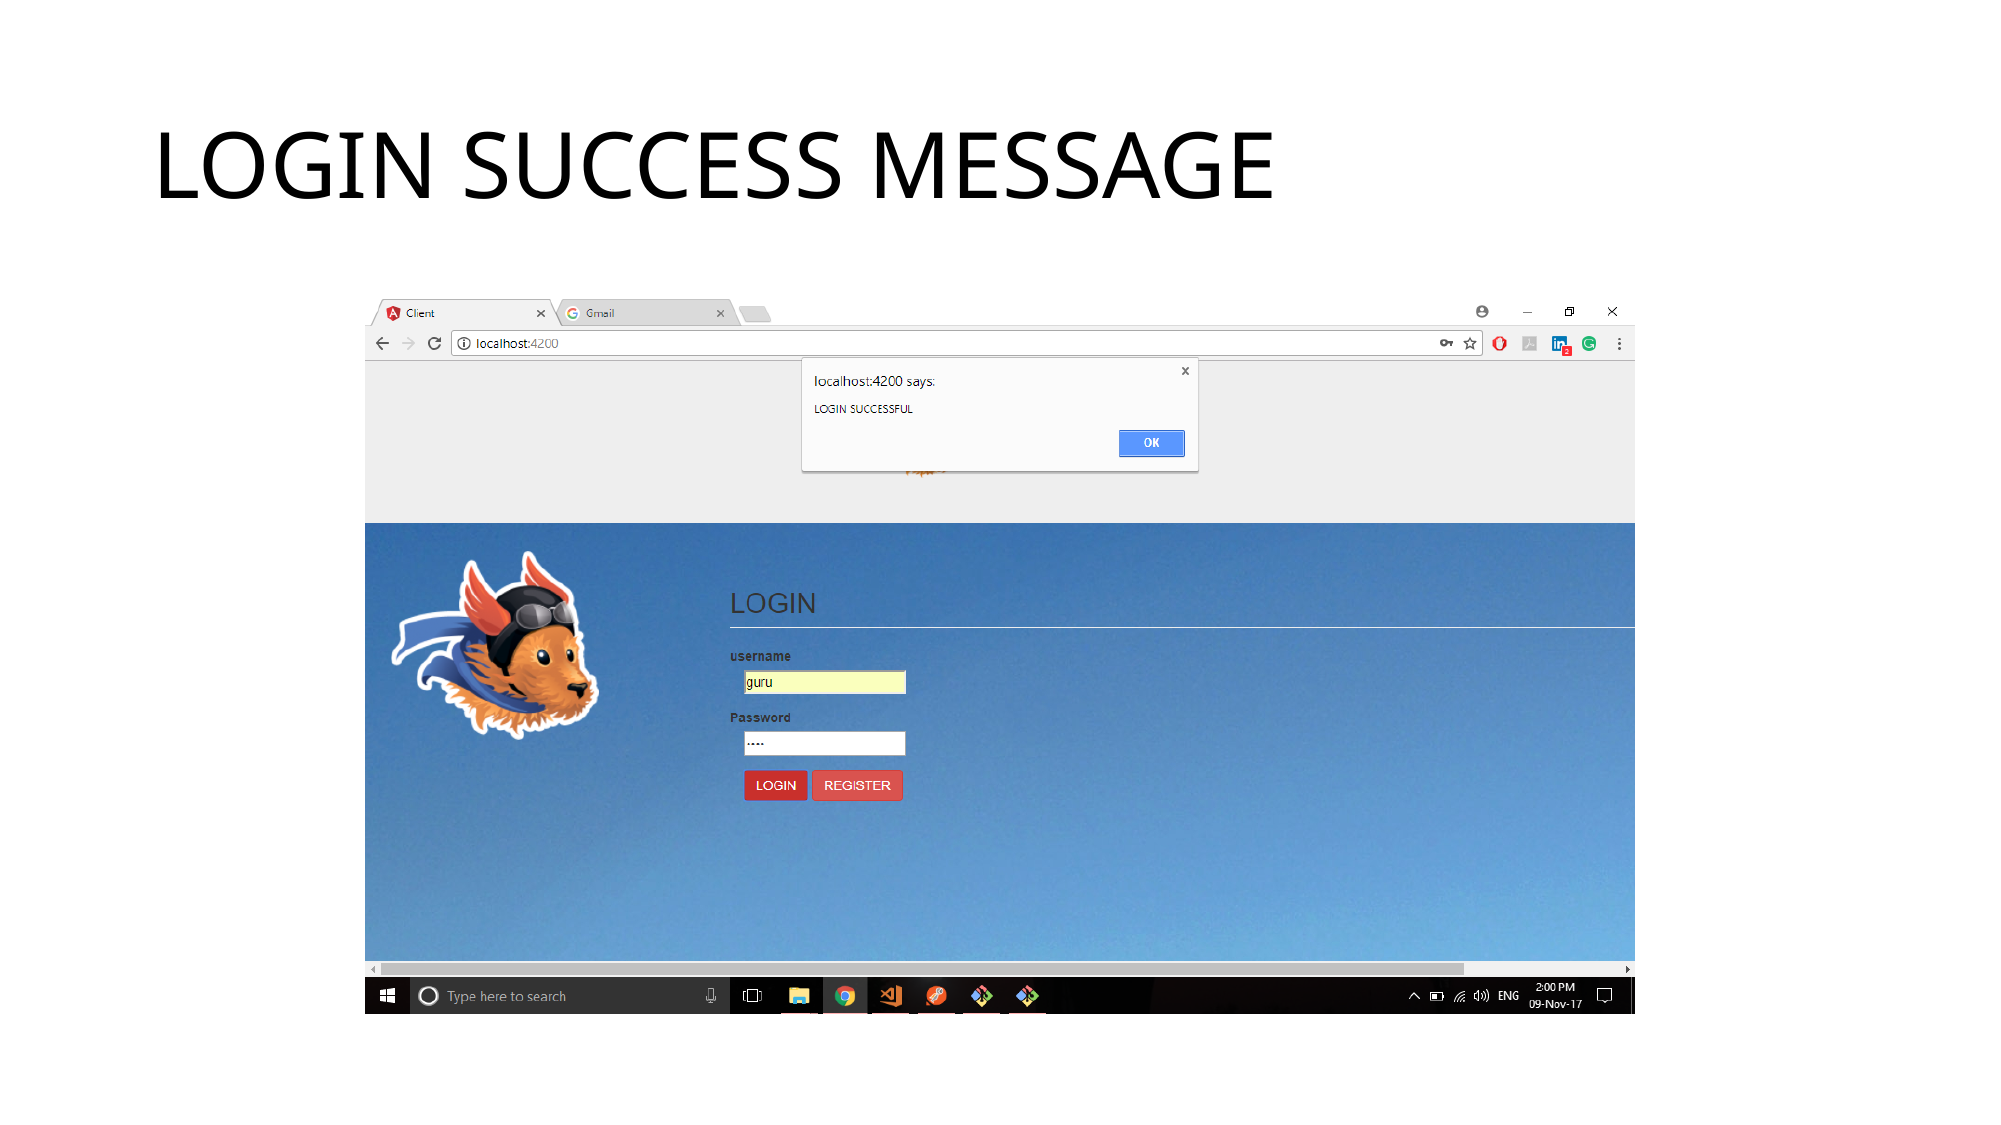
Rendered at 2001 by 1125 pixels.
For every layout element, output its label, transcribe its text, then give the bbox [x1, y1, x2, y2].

title LOGIN SUCCESS MESSAGE [137, 59, 1863, 278]
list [364, 299, 1635, 1014]
